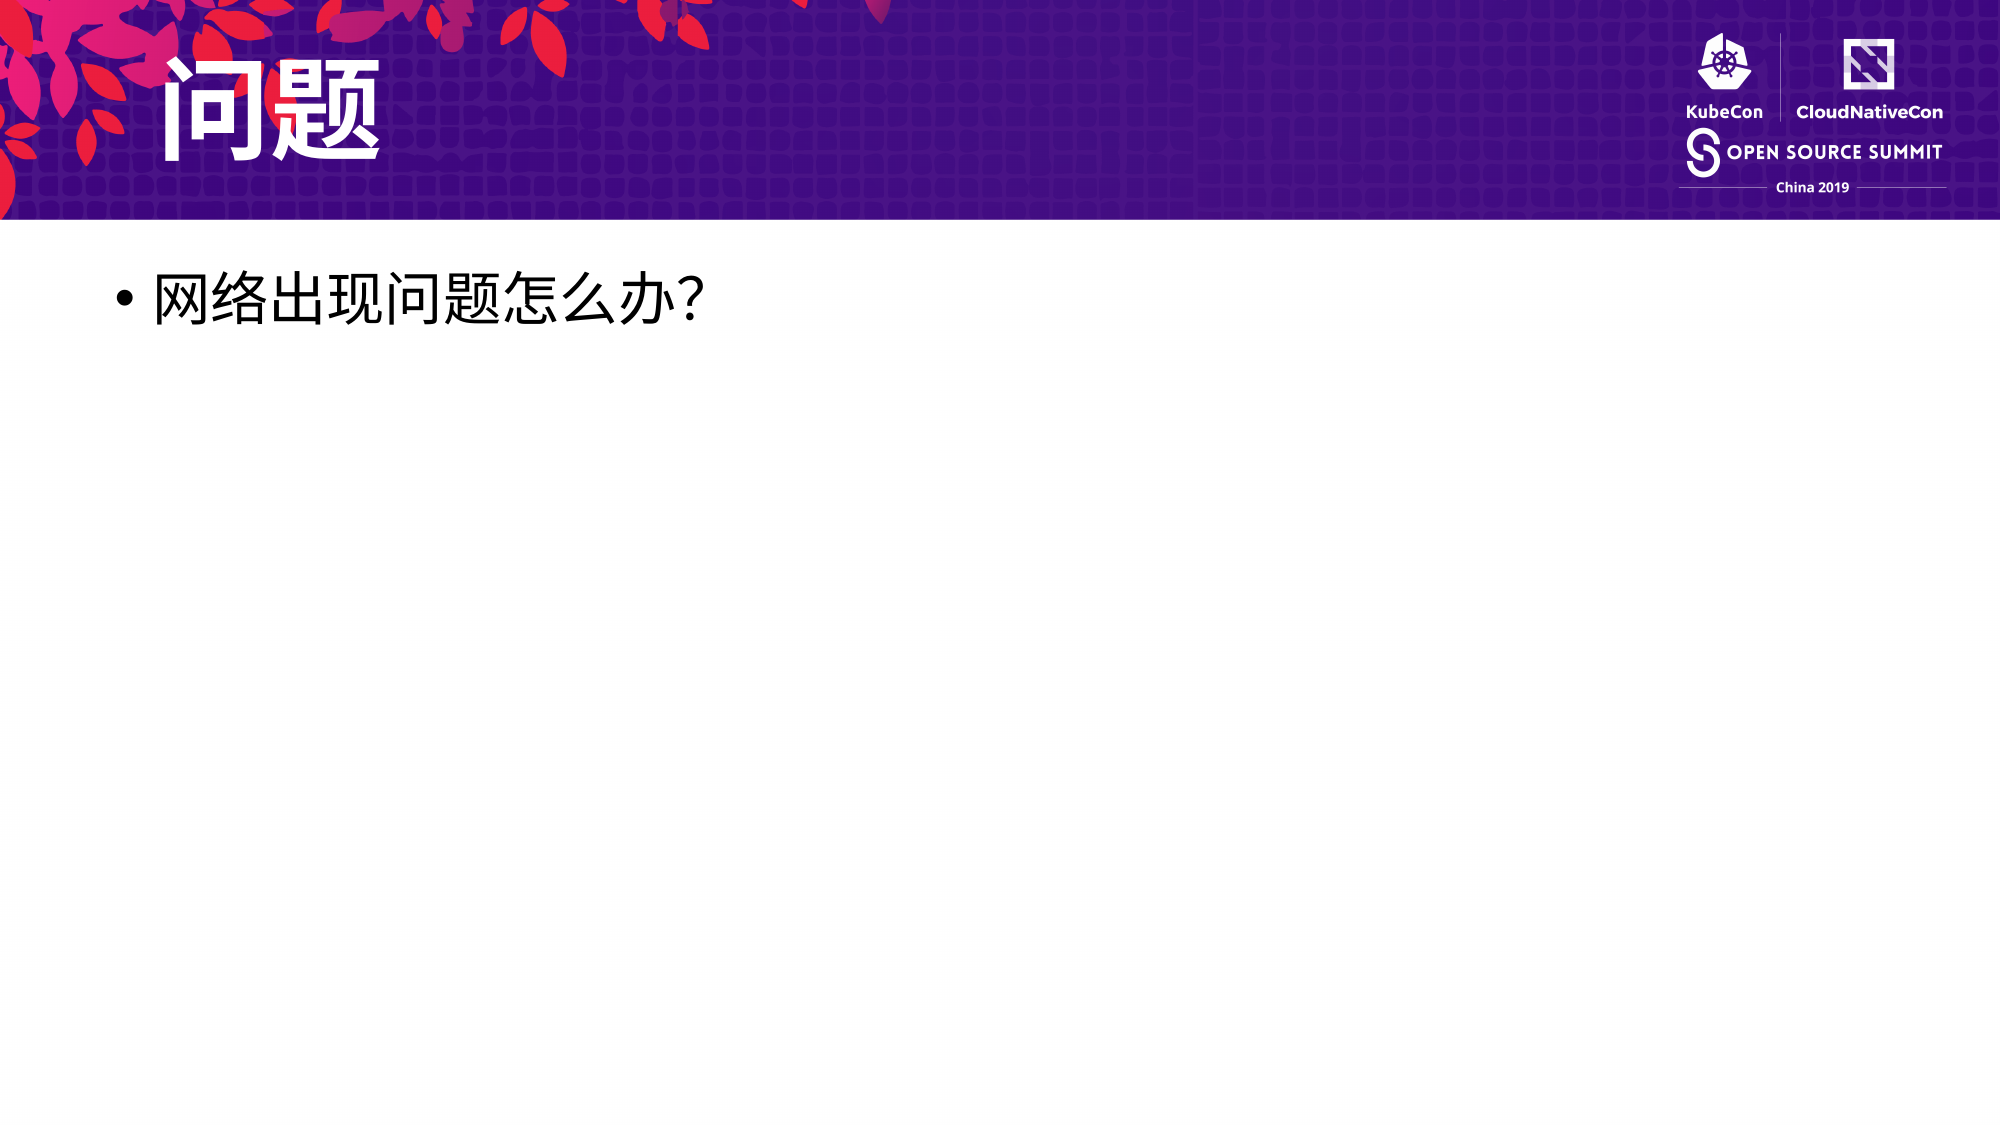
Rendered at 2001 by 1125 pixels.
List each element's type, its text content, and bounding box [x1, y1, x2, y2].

text_box 网络出现问题怎么办？ [99, 262, 1900, 1005]
picture [0, 0, 2000, 1125]
text_box 问题 [142, 46, 971, 262]
